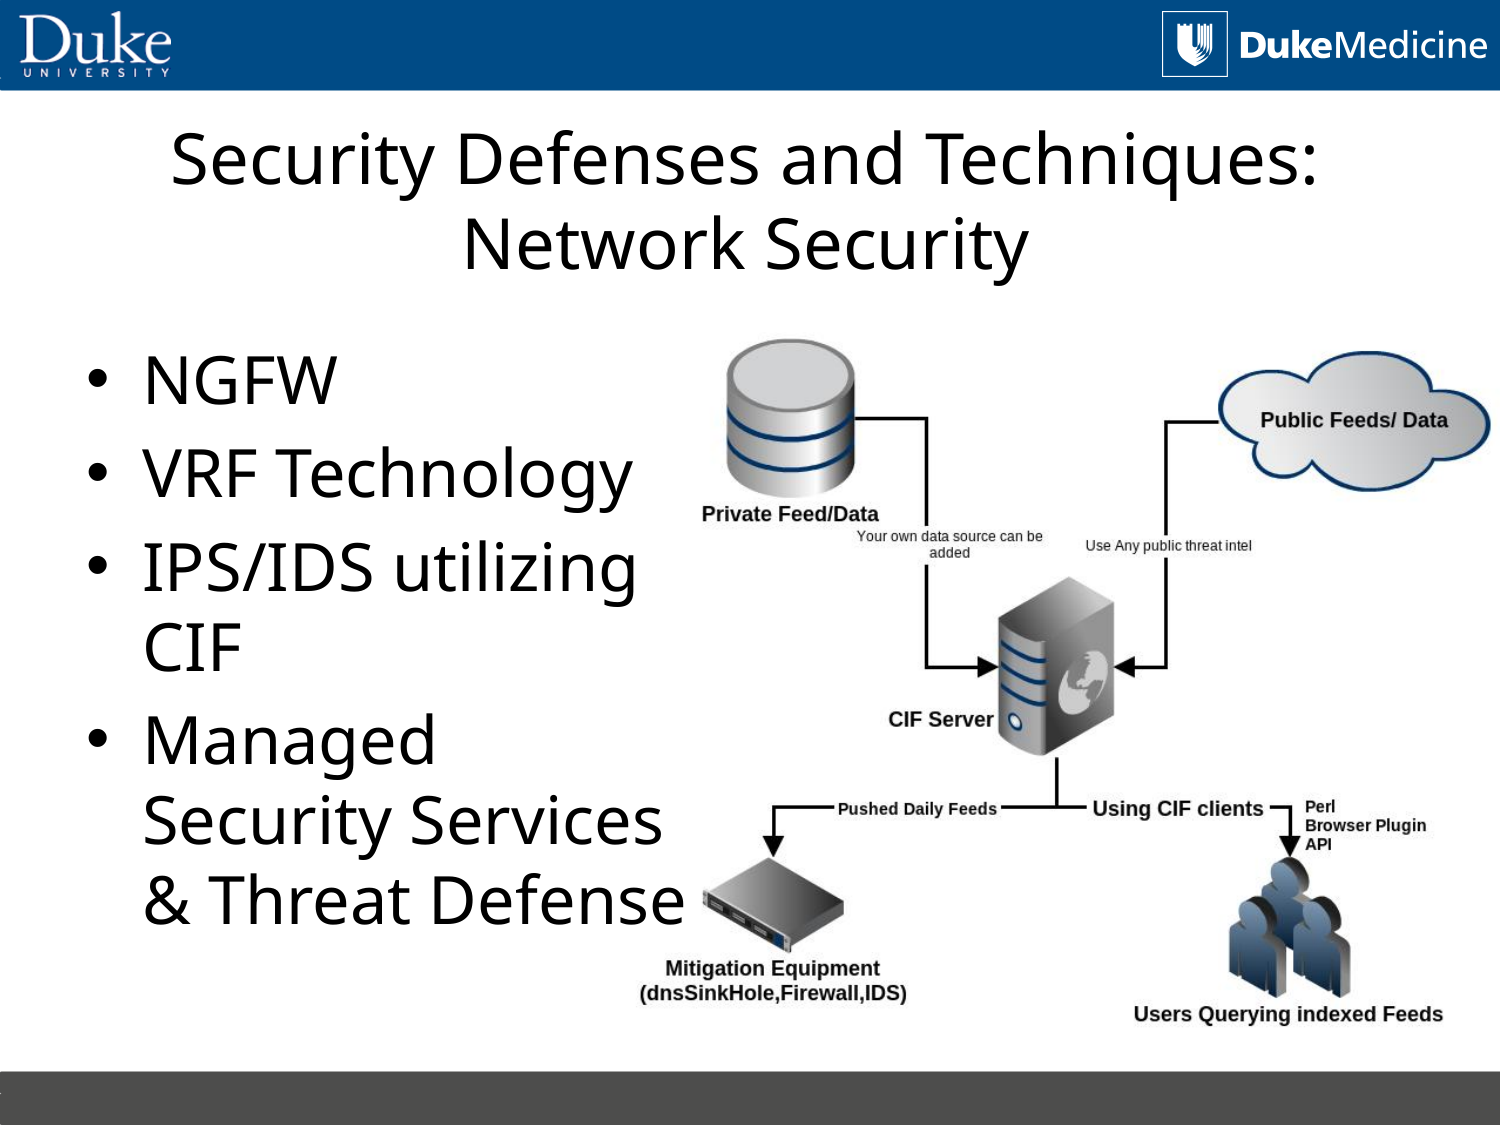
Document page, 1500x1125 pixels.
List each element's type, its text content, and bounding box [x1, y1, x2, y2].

list NGFW VRF Technology IPS/IDS utilizing CIF Managed Security Services & Threat Defense [70, 330, 714, 1060]
picture [0, 0, 1500, 1125]
title Security Defenses and Techniques: Network Security [70, 104, 1421, 293]
